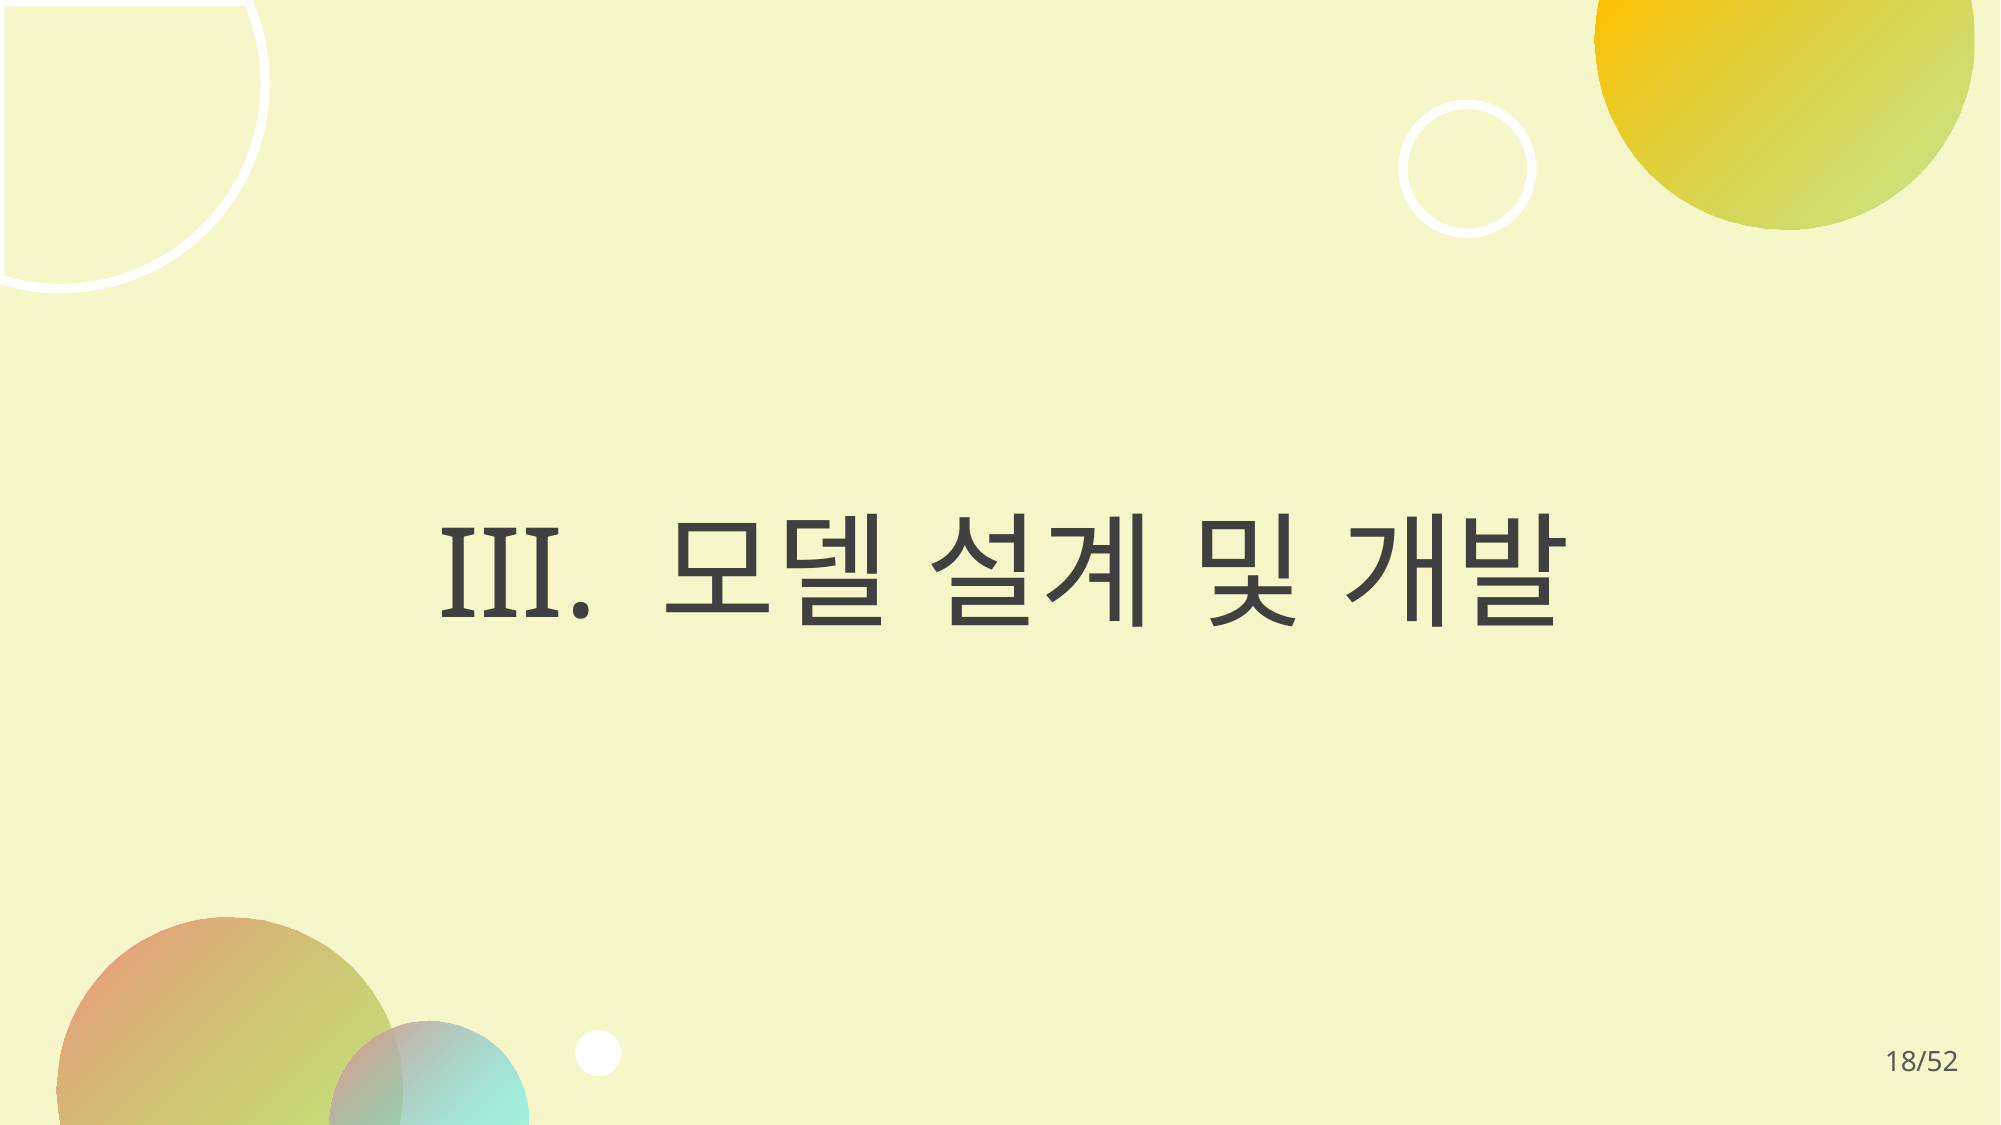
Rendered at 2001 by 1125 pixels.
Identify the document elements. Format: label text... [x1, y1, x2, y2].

slide_number 18/52 [1828, 1019, 1974, 1106]
title III. 모델 설계 및 개발 [68, 472, 1932, 653]
